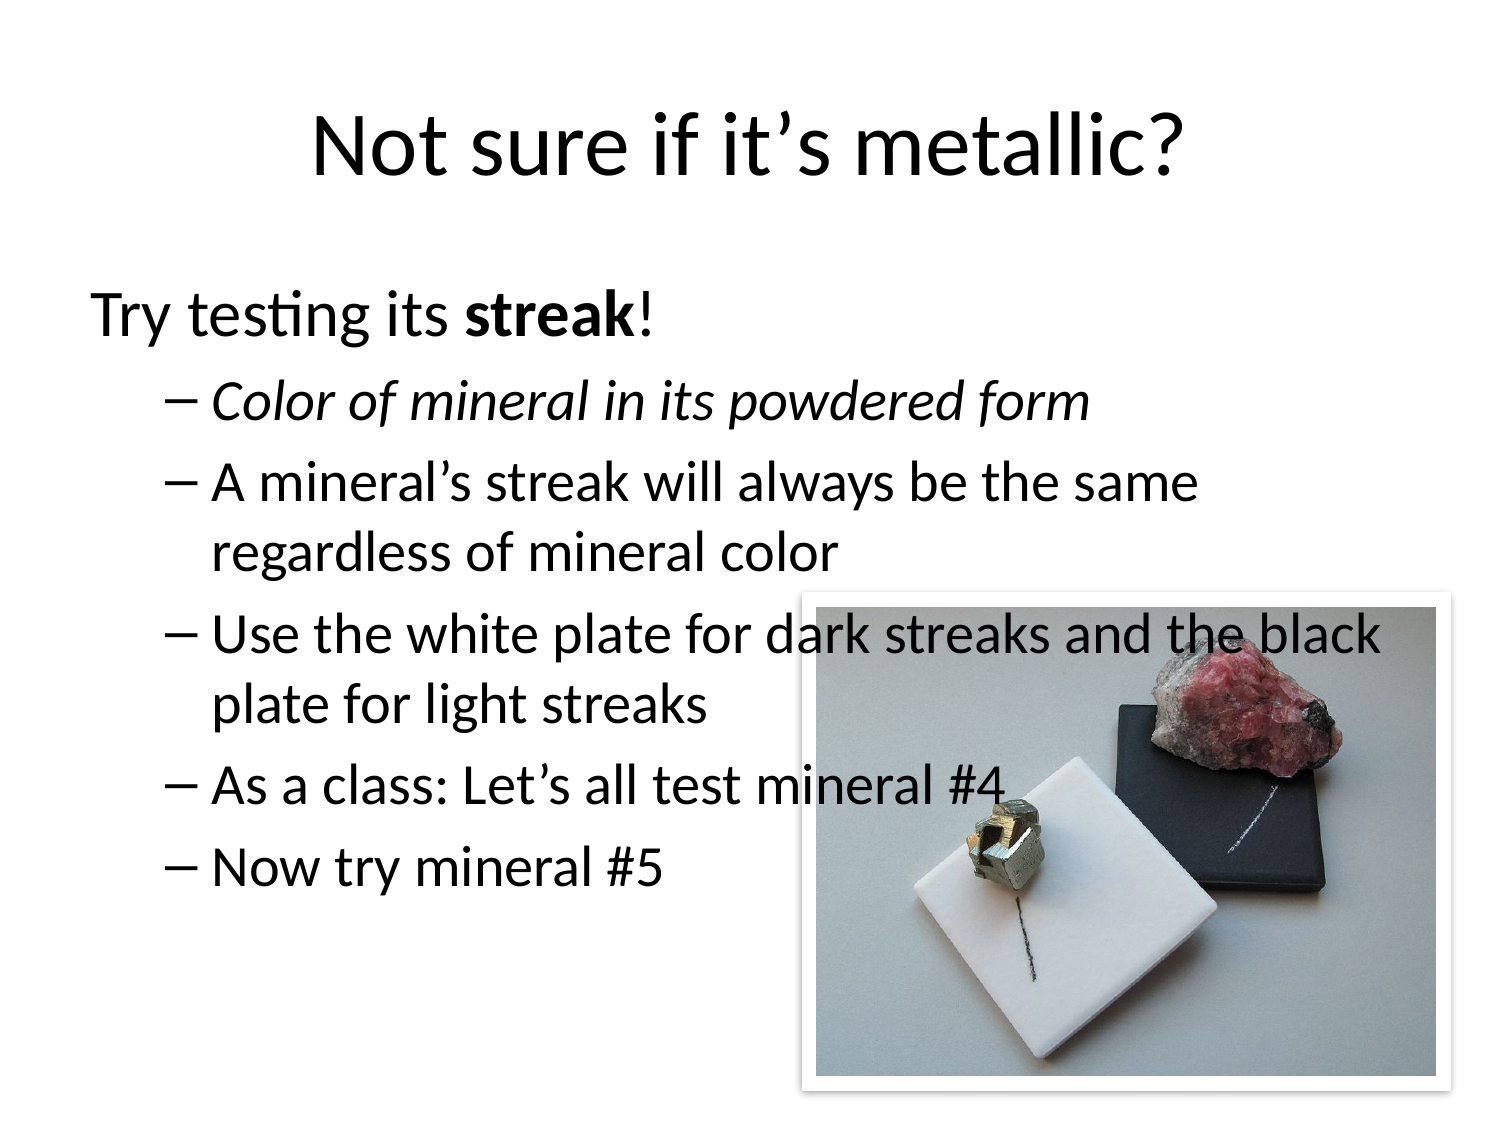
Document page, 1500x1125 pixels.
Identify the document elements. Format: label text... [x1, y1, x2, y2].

picture [815, 606, 1437, 1077]
list Try testing its streak! Color of mineral in its powdered form A mineral’s streak will always be the same regardless of mineral color Use the white plate for dark streaks and the black plate for light streaks As a class: Let’s all test mineral #4 Now try mineral #5 [75, 262, 1425, 1005]
title Not sure if it’s metallic? [75, 45, 1425, 233]
